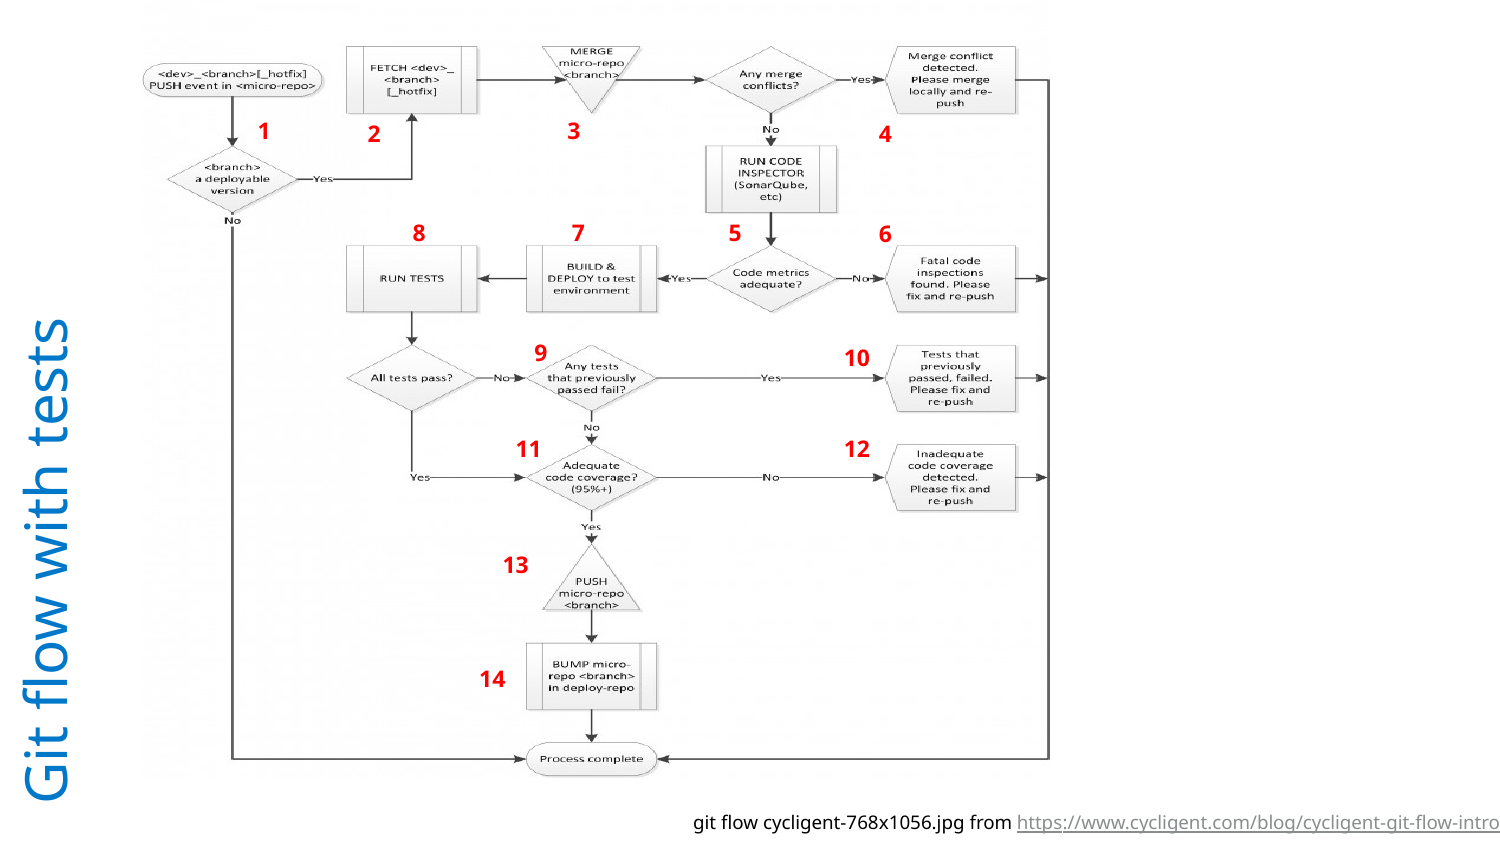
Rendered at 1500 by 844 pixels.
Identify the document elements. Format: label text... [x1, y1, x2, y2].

text_box git flow cycligent-768x1056.jpg from https://www.cycligent.com/blog/cycligent-git-flow-intro/ [678, 803, 1500, 844]
title Git flow with tests [8, 27, 85, 805]
picture [142, 0, 1050, 778]
